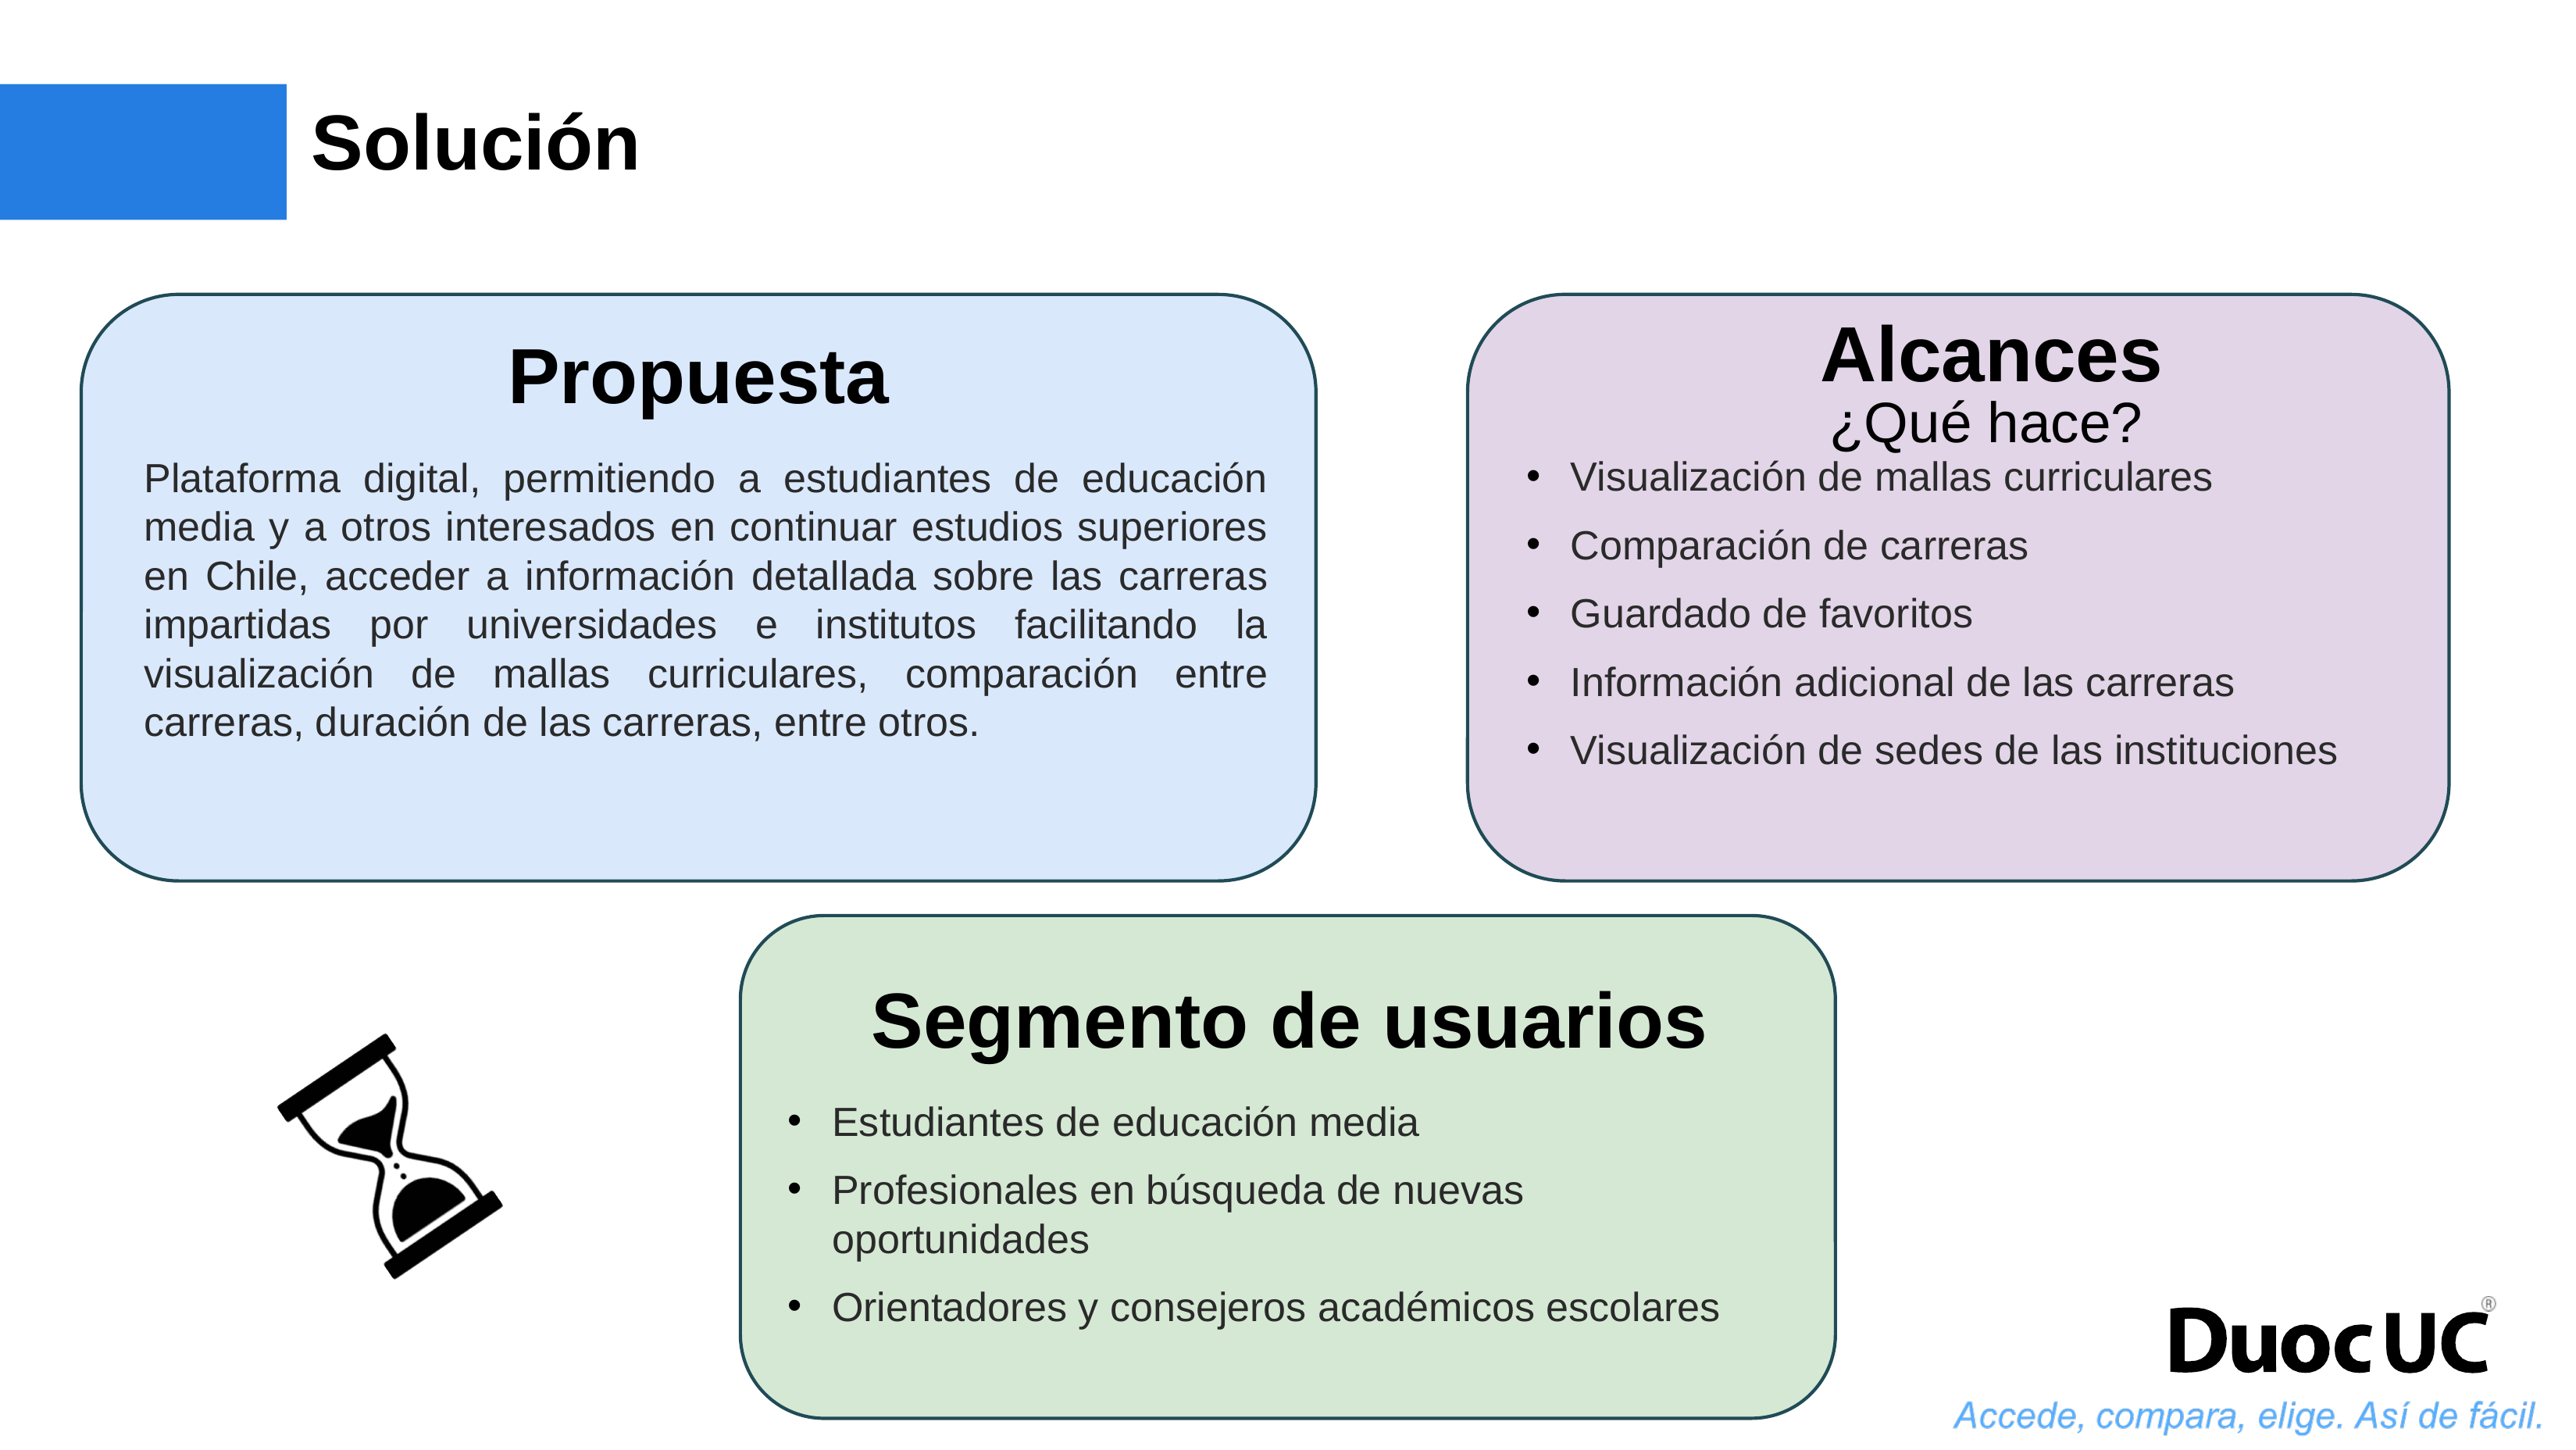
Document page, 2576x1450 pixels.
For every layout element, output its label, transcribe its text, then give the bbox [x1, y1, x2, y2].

text_box Visualización de mallas curriculares Comparación de carreras Guardado de favoritos Información adicional de las carreras Visualización de sedes de las instituciones [1515, 445, 2402, 779]
picture [277, 1034, 503, 1280]
text_box [1465, 334, 2451, 883]
text_box [738, 913, 1837, 1420]
title Solución [311, 91, 2489, 334]
title ¿Qué hace? [1829, 385, 2153, 628]
picture [1931, 1380, 2576, 1450]
picture [2481, 1296, 2496, 1312]
text_box [79, 292, 1318, 883]
title Alcances [1796, 303, 2187, 546]
text_box Plataforma digital, permitiendo a estudiantes de educación media y a otros interesados en continuar estudios superiores en Chile, acceder a información detallada sobre las carreras impartidas por universidades e institutos facilitando la visualización de mallas curriculares, comparación entre carreras, duración de las carreras, entre otros. [132, 445, 1280, 751]
title Segmento de usuarios [834, 970, 1746, 1212]
title Propuesta [503, 325, 894, 445]
text_box Estudiantes de educación media Profesionales en búsqueda de nuevas oportunidades Orientadores y consejeros académicos escolares [776, 1089, 1804, 1336]
